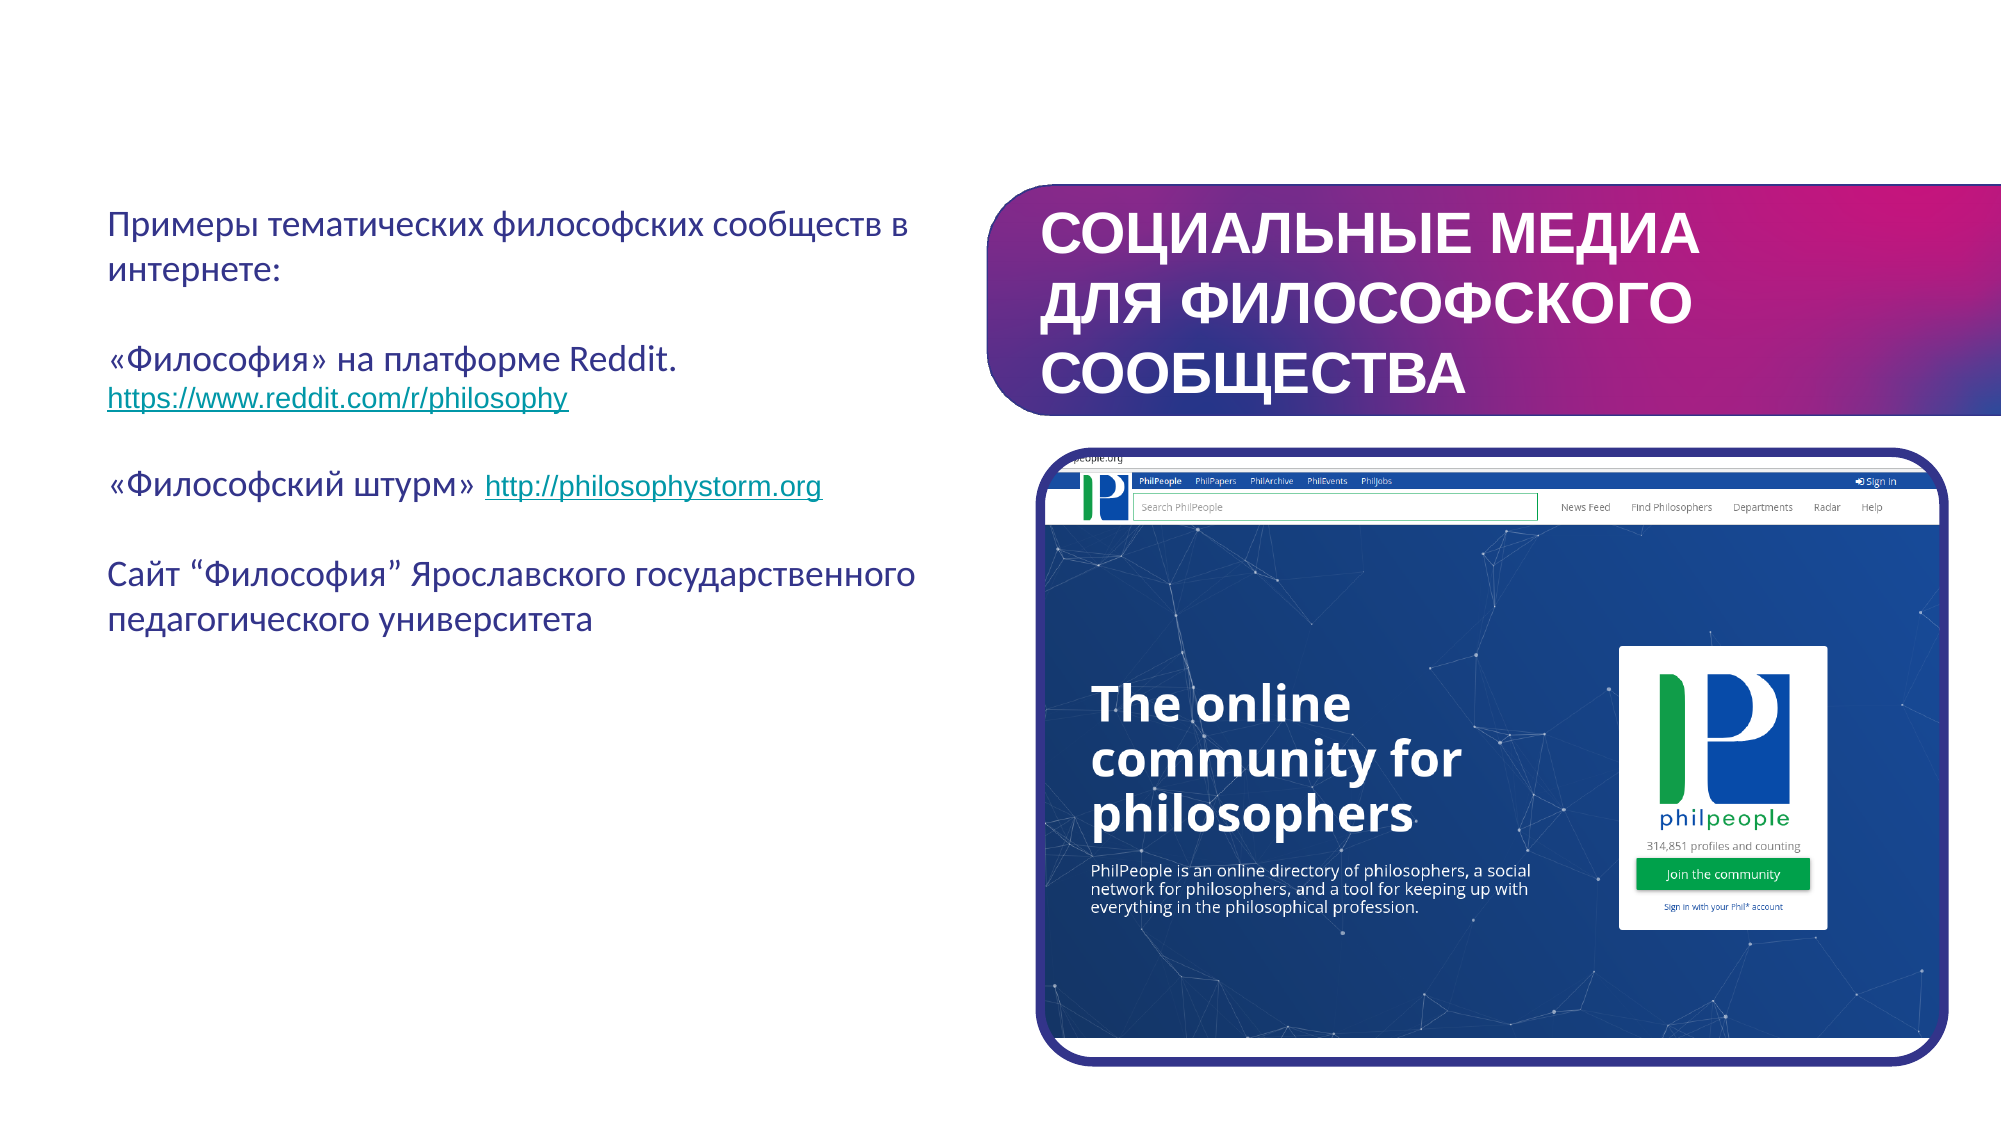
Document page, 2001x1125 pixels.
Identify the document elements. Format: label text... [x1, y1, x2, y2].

picture [986, 184, 2001, 416]
text_box Примеры тематических философских сообществ в интернете: «Философия» на платформе Reddit. https://www.reddit.com/r/philosophy «Философский штурм» http://philosophystorm.org Сайт “Философия” Ярославского государственного педагогического университета [92, 184, 958, 700]
picture [1040, 452, 1945, 1063]
